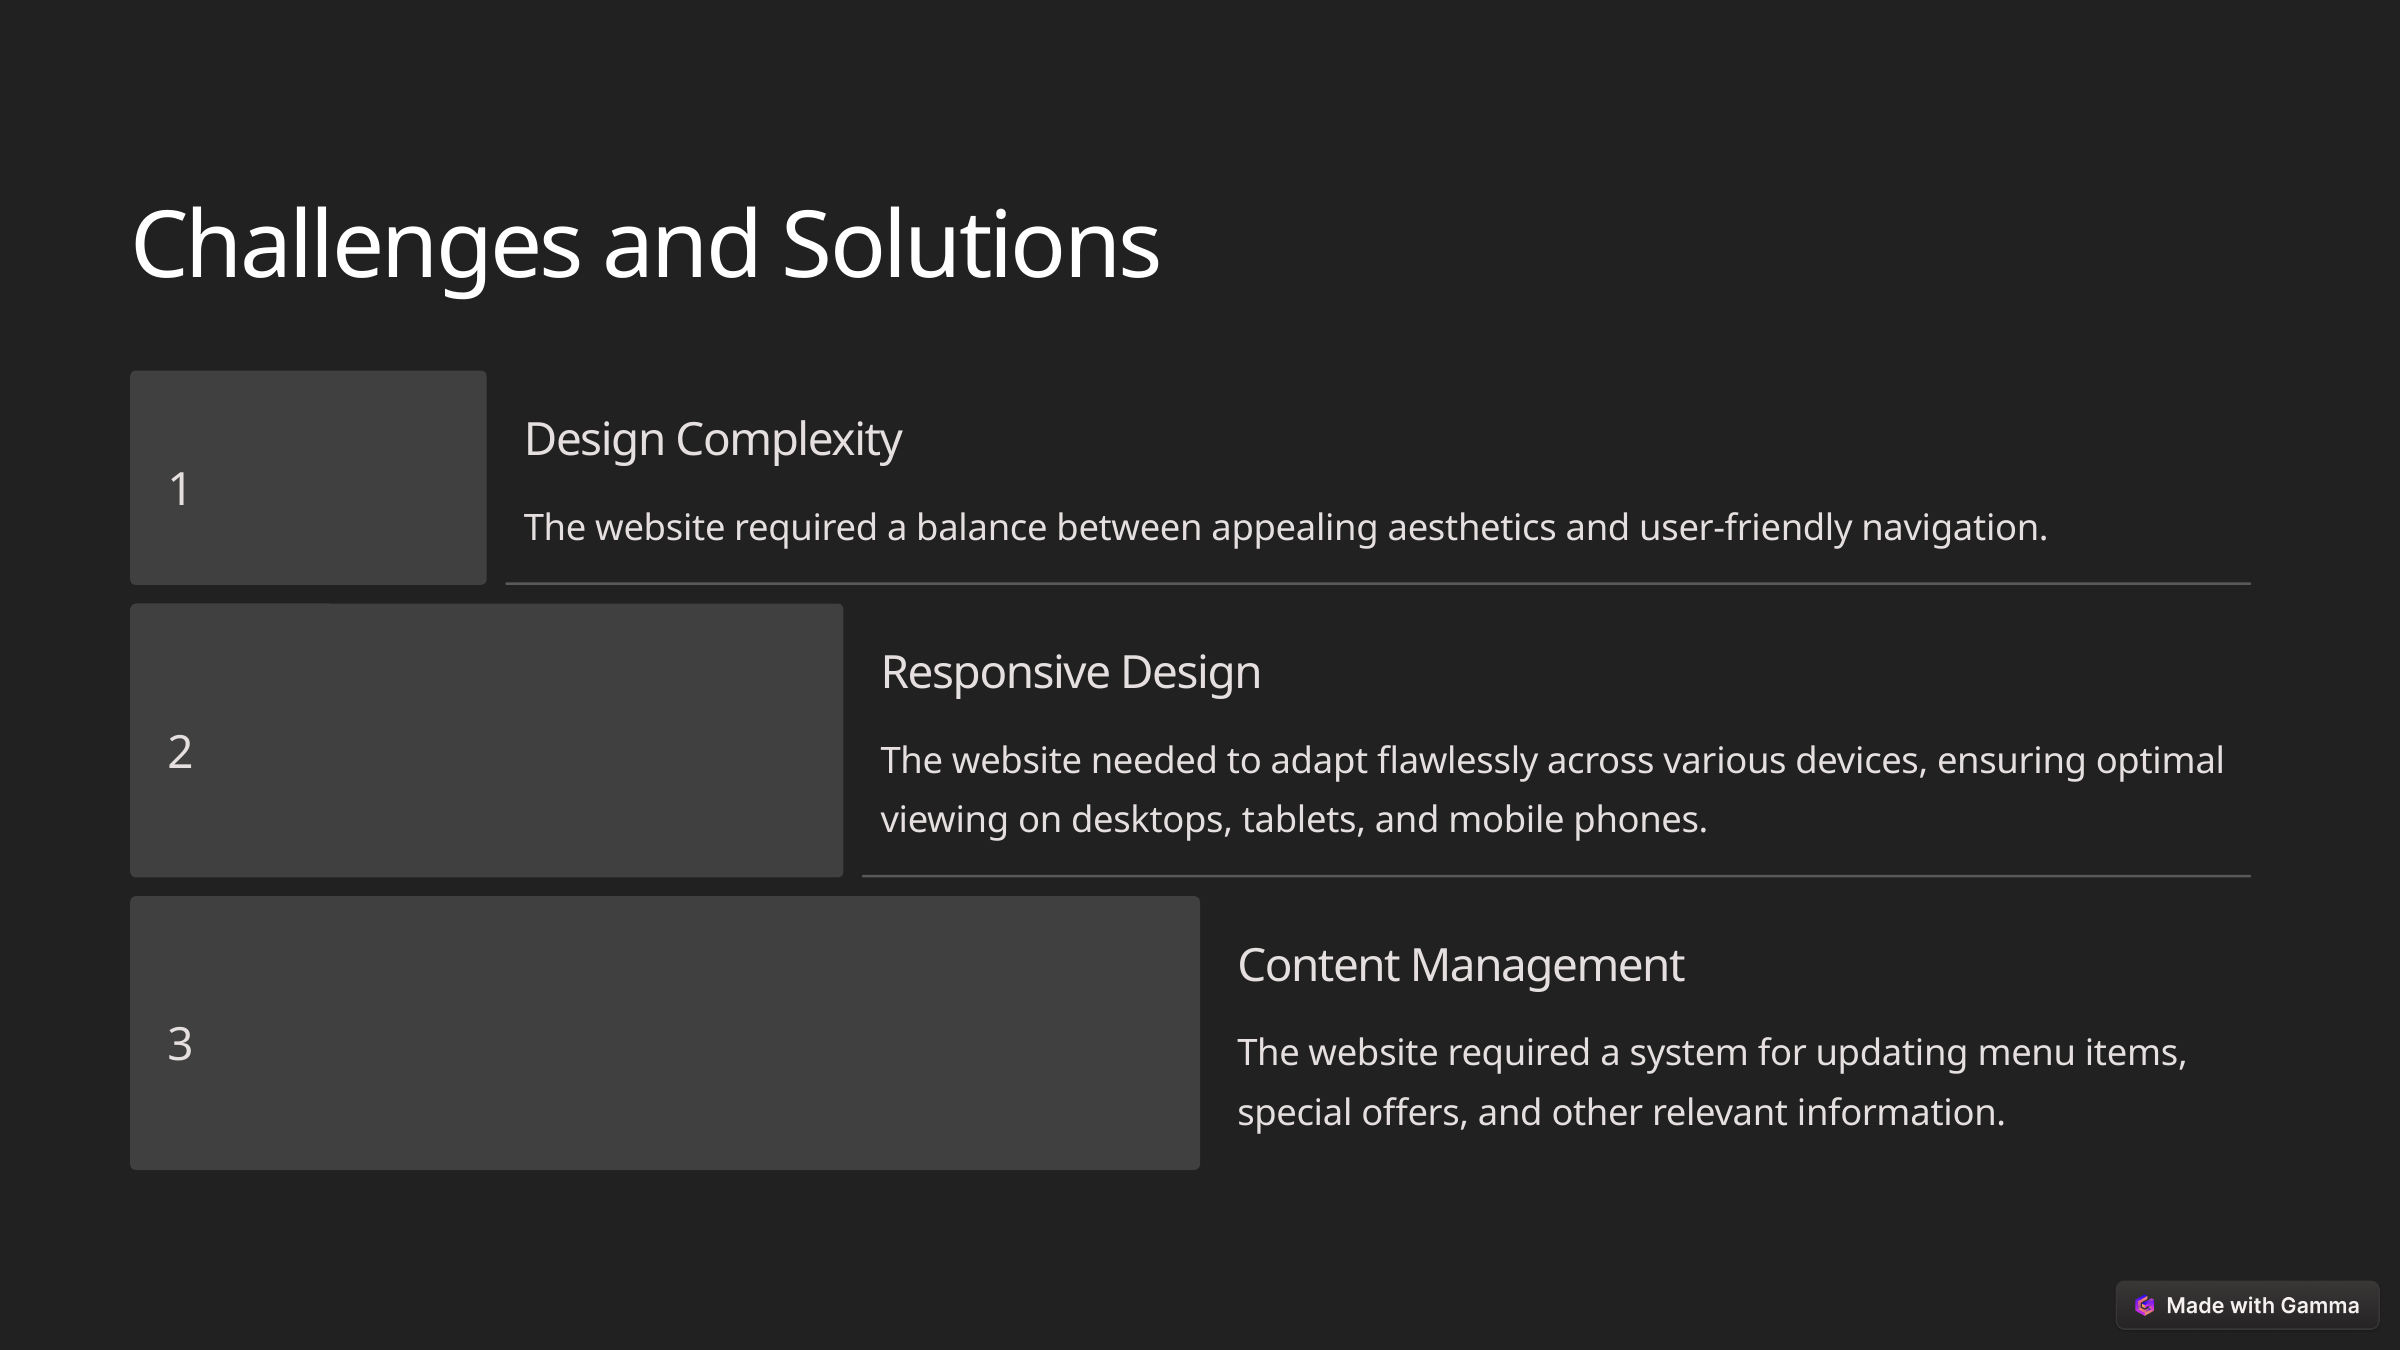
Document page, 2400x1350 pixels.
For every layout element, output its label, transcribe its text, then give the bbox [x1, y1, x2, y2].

text_box The website needed to adapt flawlessly across various devices, ensuring optimal viewing on desktops, tablets, and mobile phones. [880, 721, 2233, 841]
text_box Challenges and Solutions [130, 179, 1403, 297]
text_box [130, 896, 1201, 1171]
picture [2106, 1271, 2389, 1339]
text_box The website required a balance between appealing aesthetics and user-friendly navigation. [523, 488, 1981, 548]
text_box Responsive Design [880, 640, 1346, 699]
text_box [130, 370, 487, 585]
text_box Design Complexity [523, 407, 989, 466]
text_box [130, 603, 844, 878]
text_box 1 [167, 440, 194, 515]
text_box [861, 874, 2252, 878]
text_box 3 [167, 995, 194, 1071]
text_box Content Management [1237, 933, 1715, 992]
text_box The website required a system for updating menu items, special offers, and other relevant information. [1237, 1013, 2233, 1133]
text_box 2 [167, 703, 194, 778]
